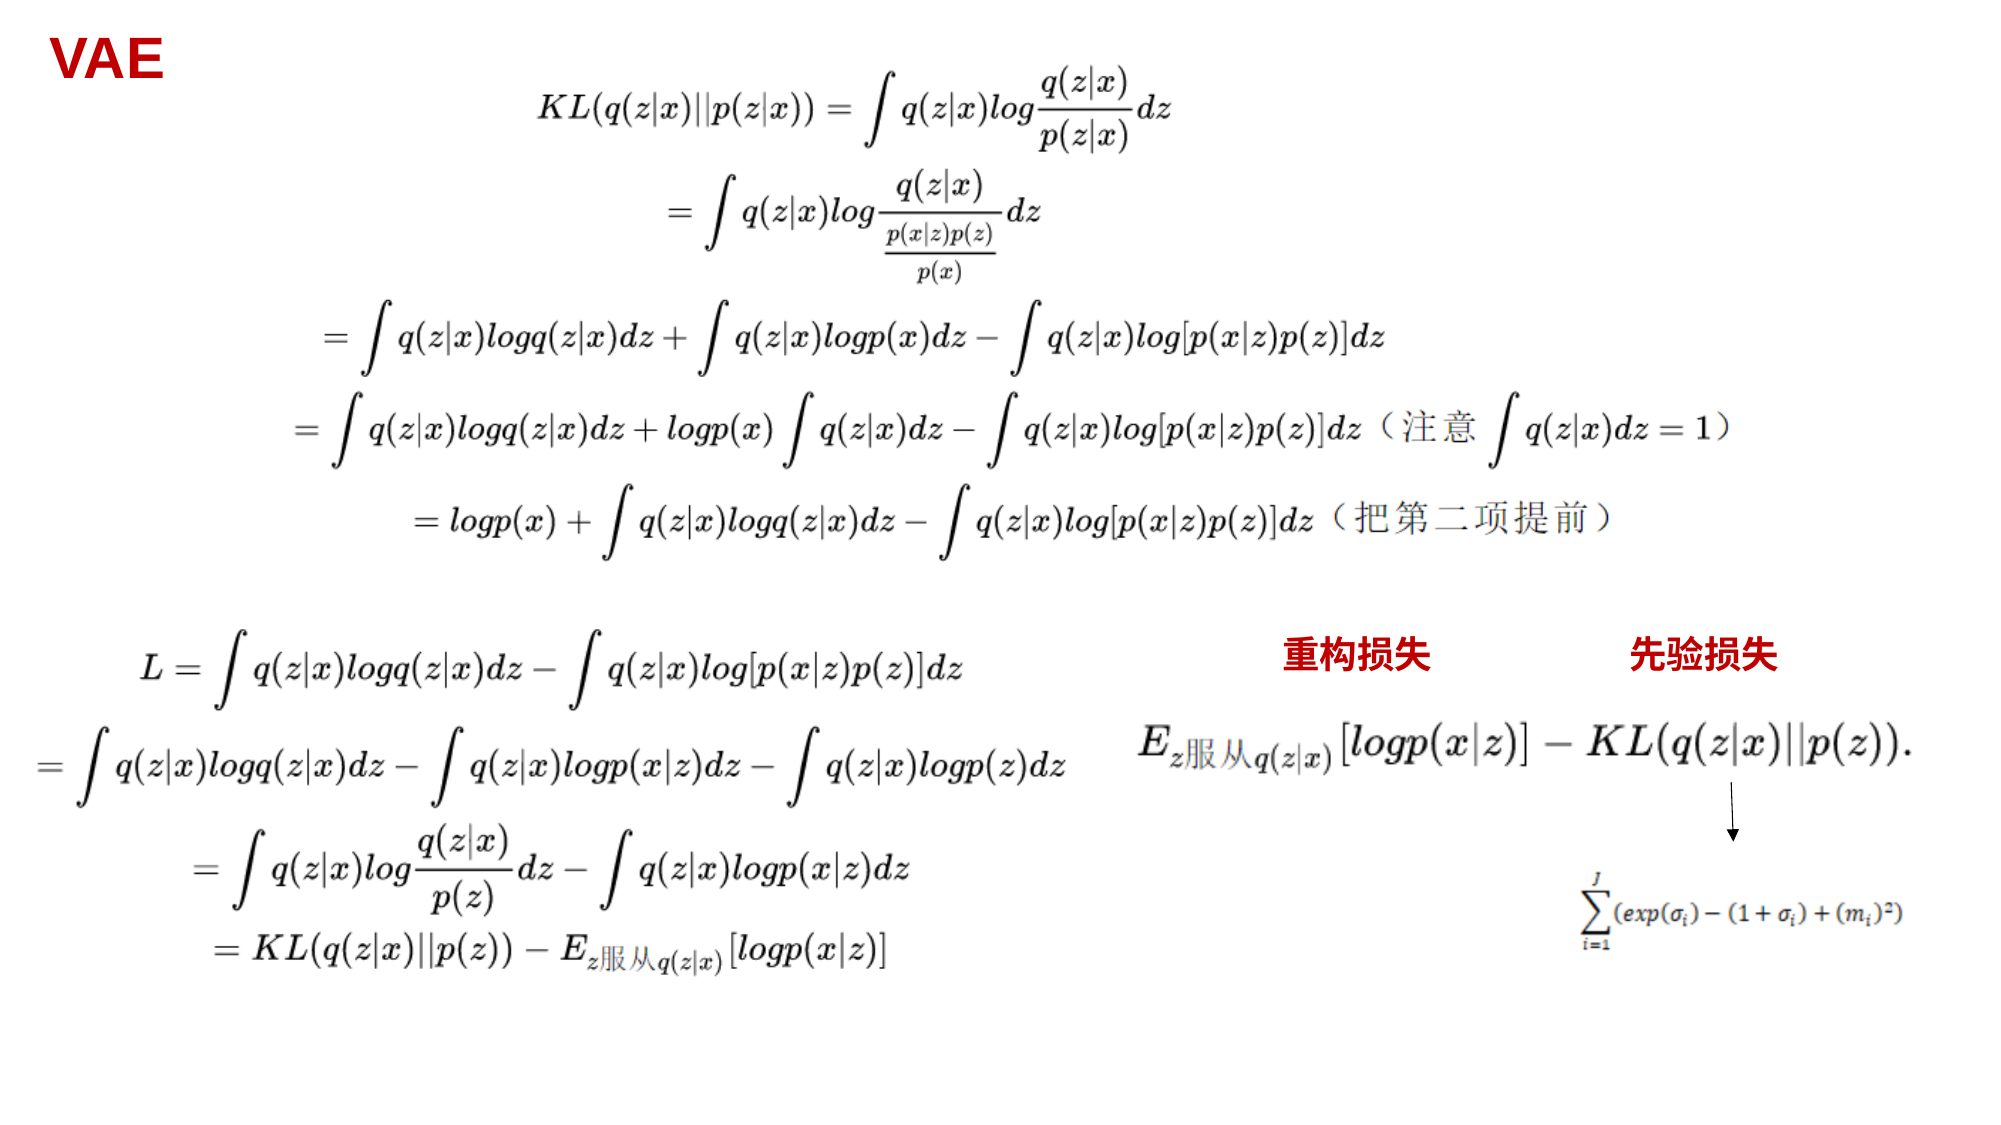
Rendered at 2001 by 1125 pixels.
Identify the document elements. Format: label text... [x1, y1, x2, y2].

picture [1574, 865, 1908, 958]
picture [1126, 705, 1916, 790]
text_box VAE [34, 12, 180, 98]
picture [284, 55, 1745, 575]
picture [14, 628, 1103, 990]
text_box 先验损失 [1614, 623, 1795, 684]
text_box 重构损失 [1267, 623, 1448, 684]
